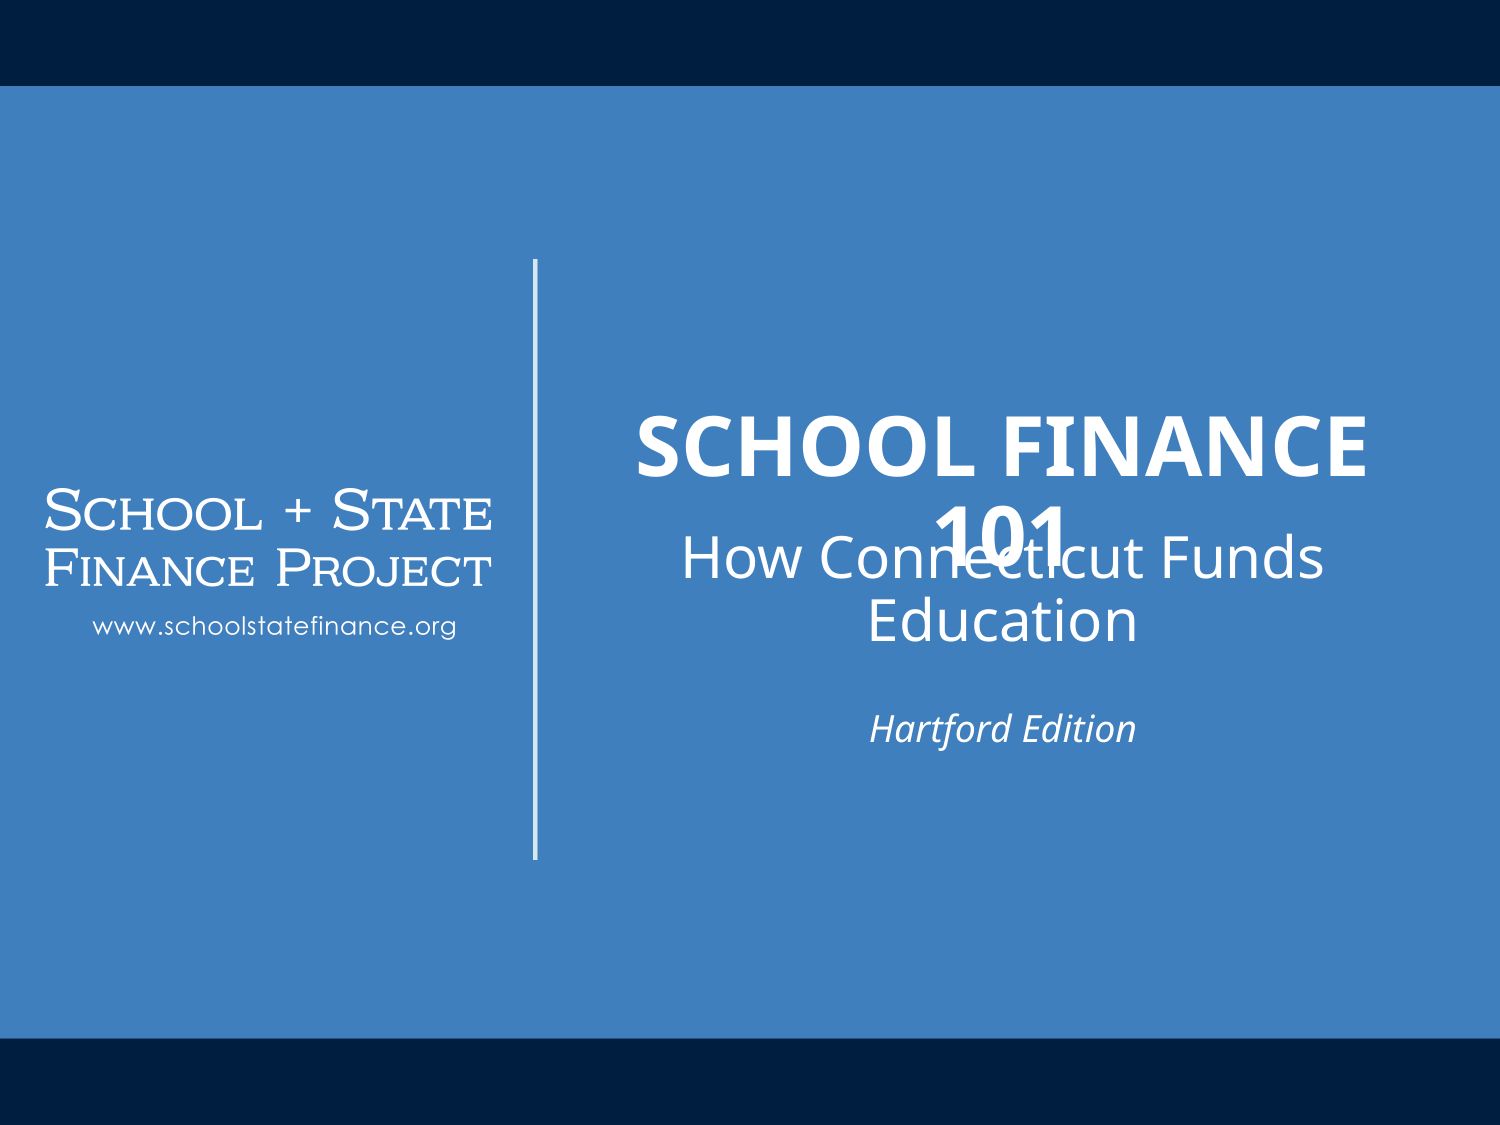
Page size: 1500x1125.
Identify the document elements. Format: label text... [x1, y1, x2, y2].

picture [0, 0, 1500, 1125]
list How Connecticut Funds Education [596, 577, 1410, 656]
list School Finance 101 [596, 396, 1410, 577]
list Hartford Edition [596, 702, 1410, 779]
